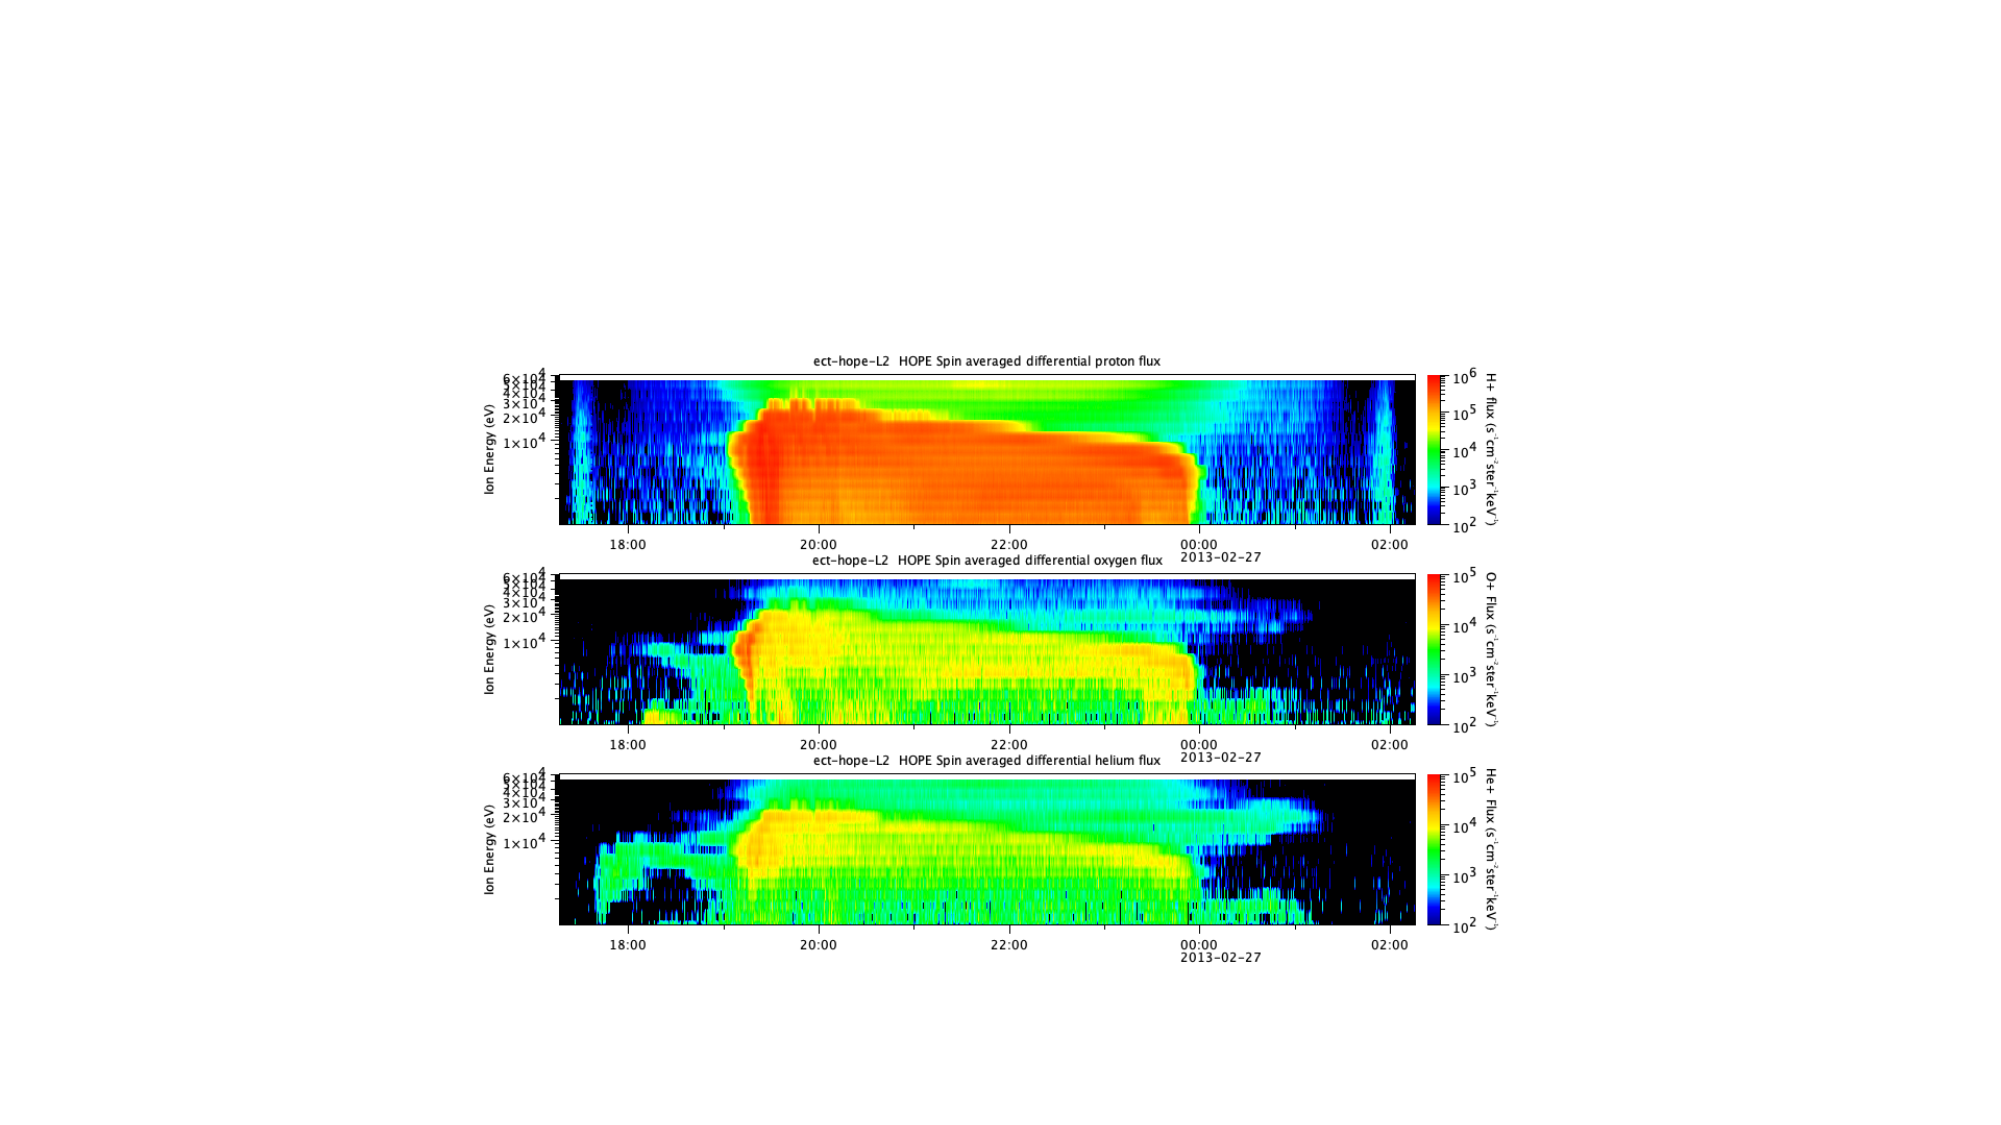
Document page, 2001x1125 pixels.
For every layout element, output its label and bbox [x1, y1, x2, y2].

list [460, 325, 1540, 988]
